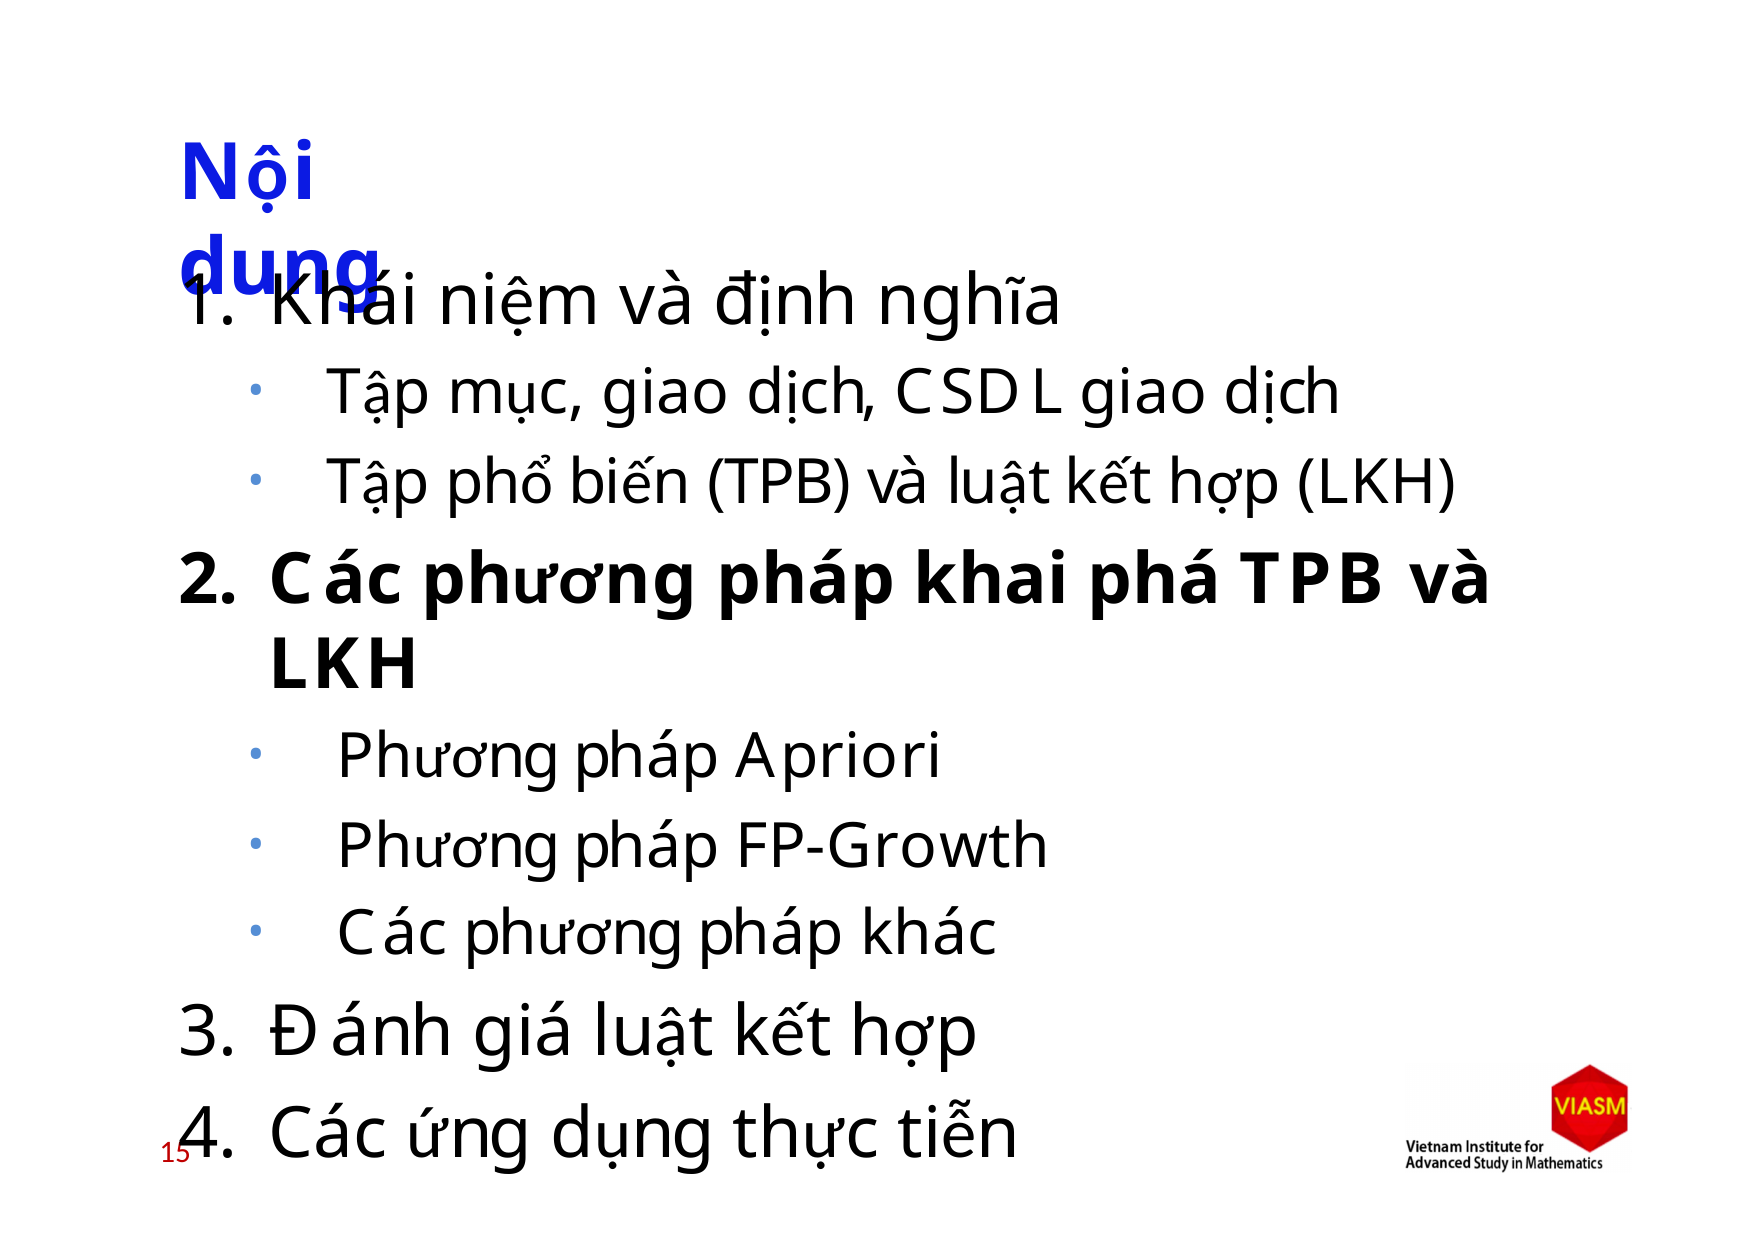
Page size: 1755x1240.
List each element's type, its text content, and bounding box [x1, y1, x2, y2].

title Nội dung [176, 117, 514, 236]
slide_number 10 [153, 1130, 199, 1240]
text_box Khái niệm và định nghĩa Tập mục, giao dịch, CSDL giao dịch Tập phổ biến (TPB) và luật kết hợp (LKH) Các phương pháp khai phá TPB và LKH Phương pháp Apriori Phương pháp FP-Growth Các phương pháp khác Đánh giá luật kết hợp Các ứng dụng thực tiễn [176, 236, 1563, 1172]
picture [1405, 1063, 1632, 1173]
